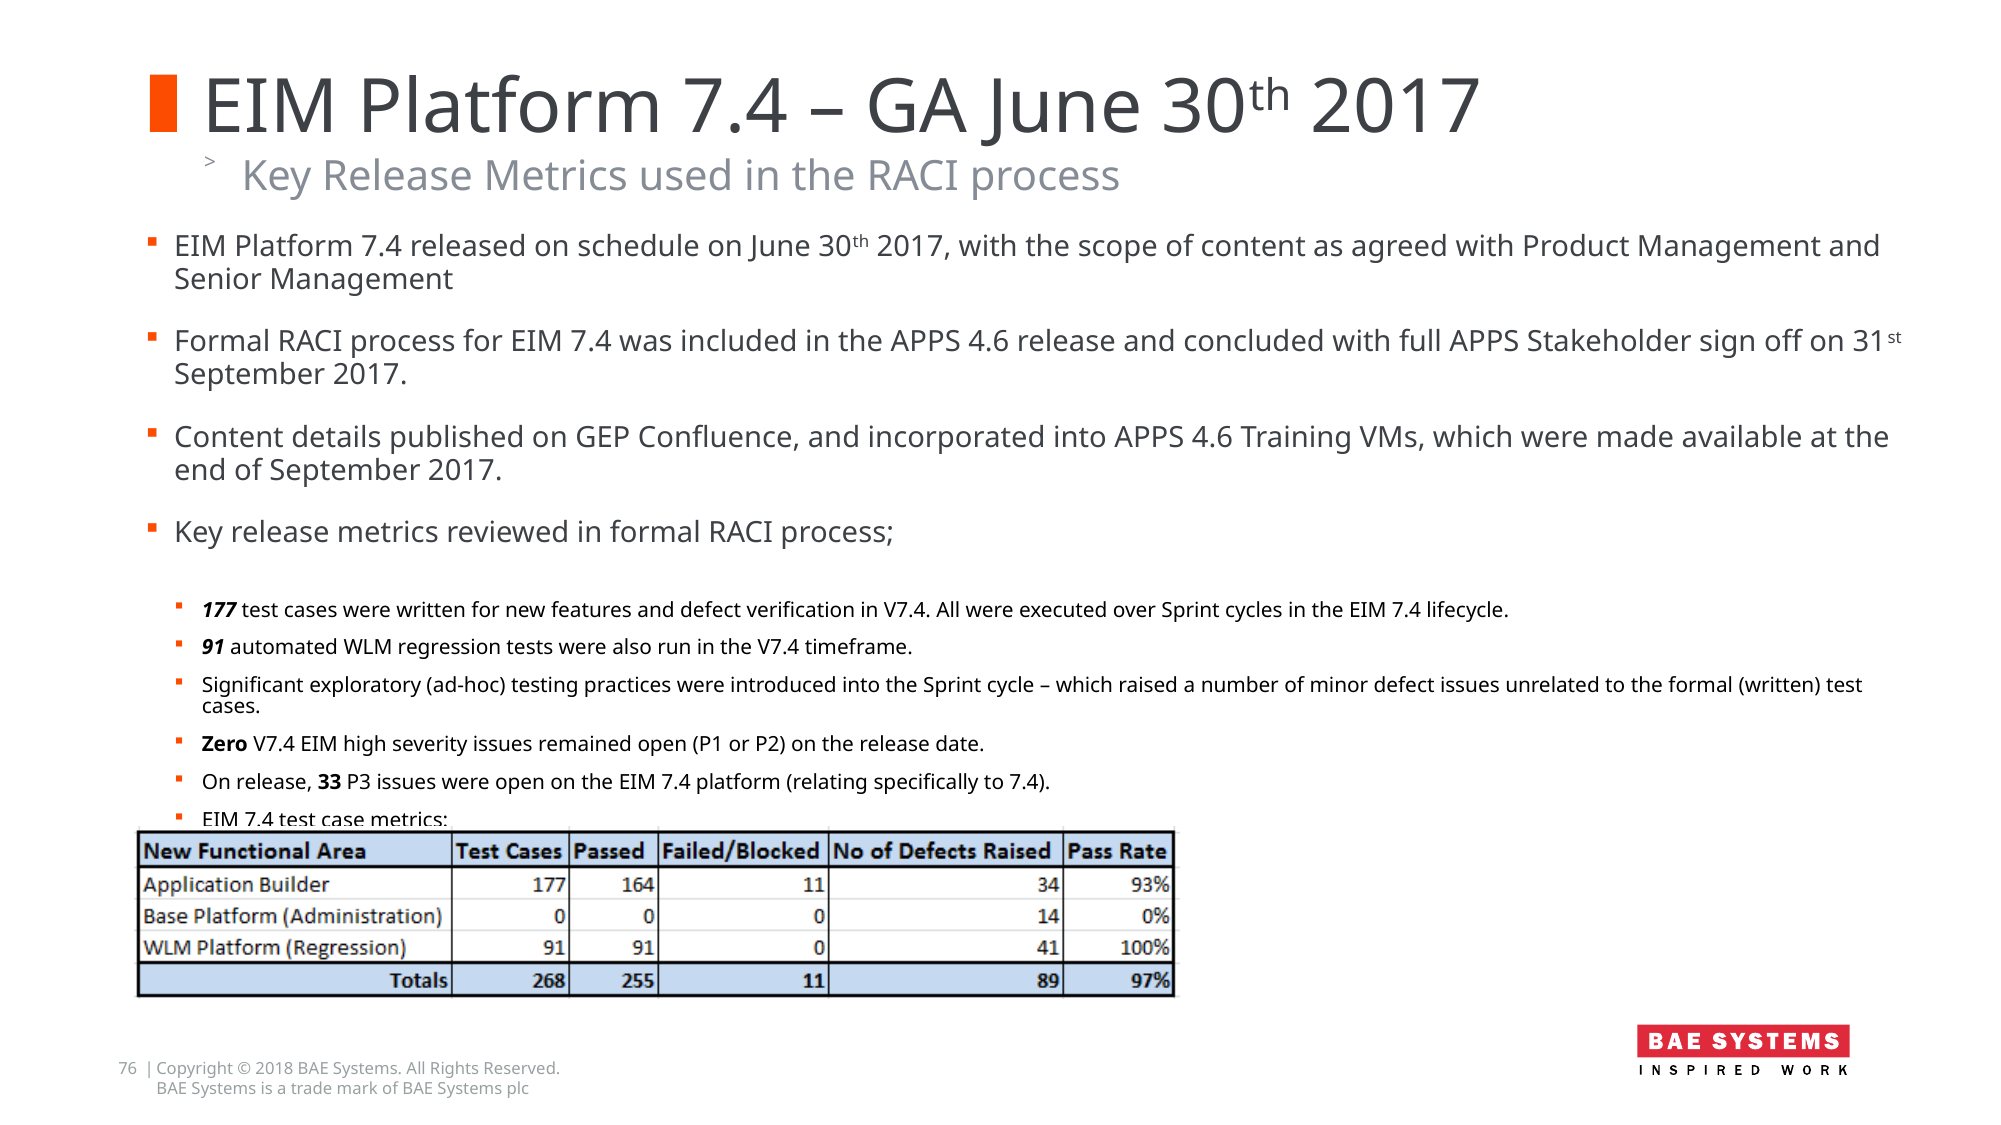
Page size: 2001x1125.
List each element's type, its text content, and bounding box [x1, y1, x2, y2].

list Key Release Metrics used in the RACI process [204, 156, 1851, 200]
title EIM Platform 7.4 – GA June 30th 2017 [202, 70, 1851, 149]
text_box EIM Platform 7.4 released on schedule on June 30th 2017, with the scope of content as agreed with Product Management and Senior Management Formal RACI process for EIM 7.4 was included in the APPS 4.6 release and concluded with full APPS Stakeholder sign off on 31st September 2017. Content details published on GEP Confluence, and incorporated into APPS 4.6 Training VMs, which were made available at the end of September 2017. Key release metrics reviewed in formal RACI process; 177 test cases were written for new features and defect verification in V7.4. All were executed over Sprint cycles in the EIM 7.4 lifecycle. 91 automated WLM regression tests were also run in the V7.4 timeframe. Significant exploratory (ad-hoc) testing practices were introduced into the Sprint cycle – which raised a number of minor defect issues unrelated to the formal (written) test cases. Zero V7.4 EIM high severity issues remained open (P1 or P2) on the release date. On release, 33 P3 issues were open on the EIM 7.4 platform (relating specifically to 7.4). EIM 7.4 test case metrics: [145, 229, 1924, 1022]
picture [134, 826, 1181, 999]
